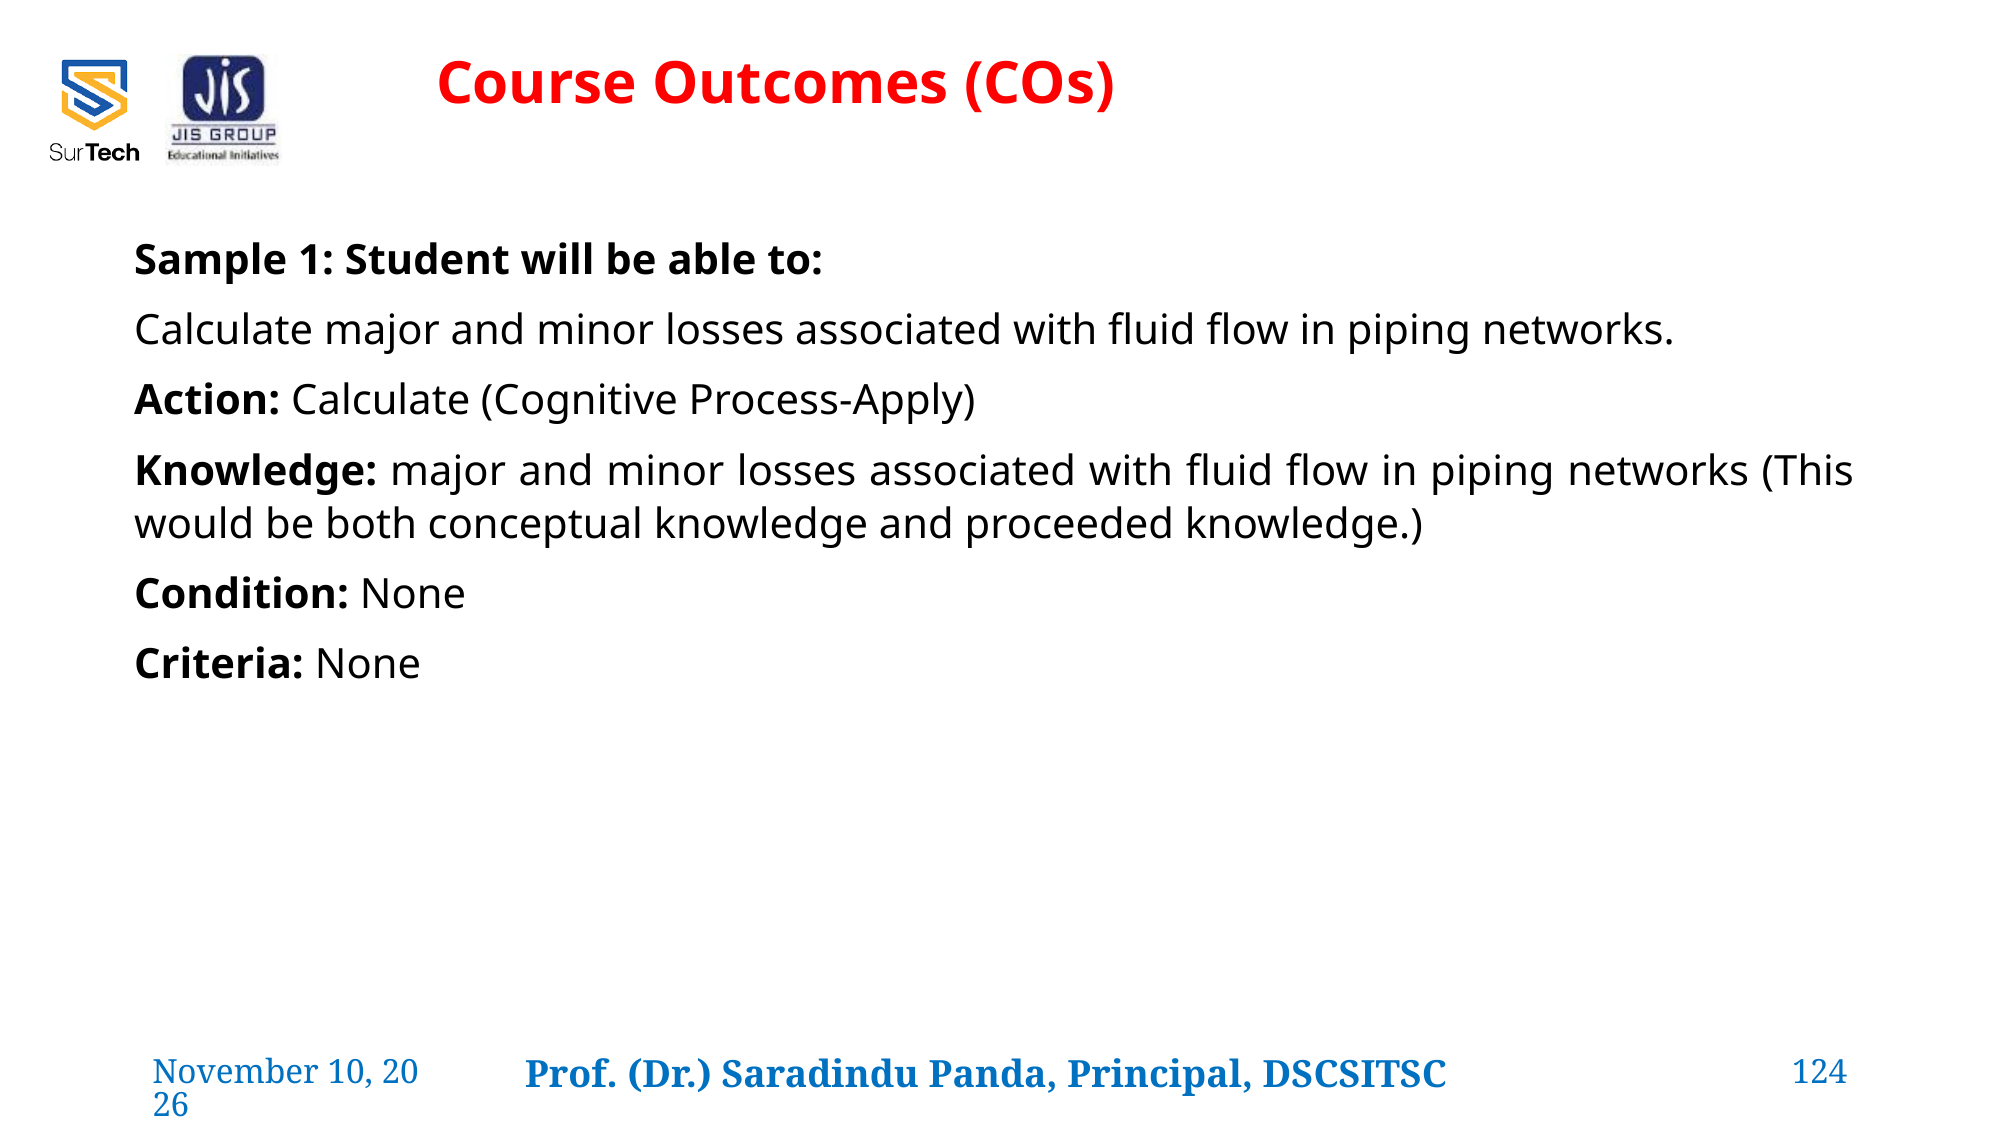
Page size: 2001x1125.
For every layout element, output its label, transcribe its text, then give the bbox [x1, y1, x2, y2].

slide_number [137, 1042, 436, 1103]
text_box Course Outcomes (COs) [421, 50, 1870, 123]
picture [23, 39, 282, 181]
slide_number 124 [1644, 1042, 1863, 1103]
text_box Sample 1: Student will be able to: Calculate major and minor losses associated with fluid flow in piping networks. Action: Calculate (Cognitive Process-Apply) Knowledge: major and minor losses associated with fluid flow in piping networks (This would be both conceptual knowledge and proceeded knowledge.) Condition: None Criteria: None [119, 222, 1870, 695]
footer Prof. (Dr.) Saradindu Panda, Principal, DSCSITSC [510, 1042, 1533, 1103]
